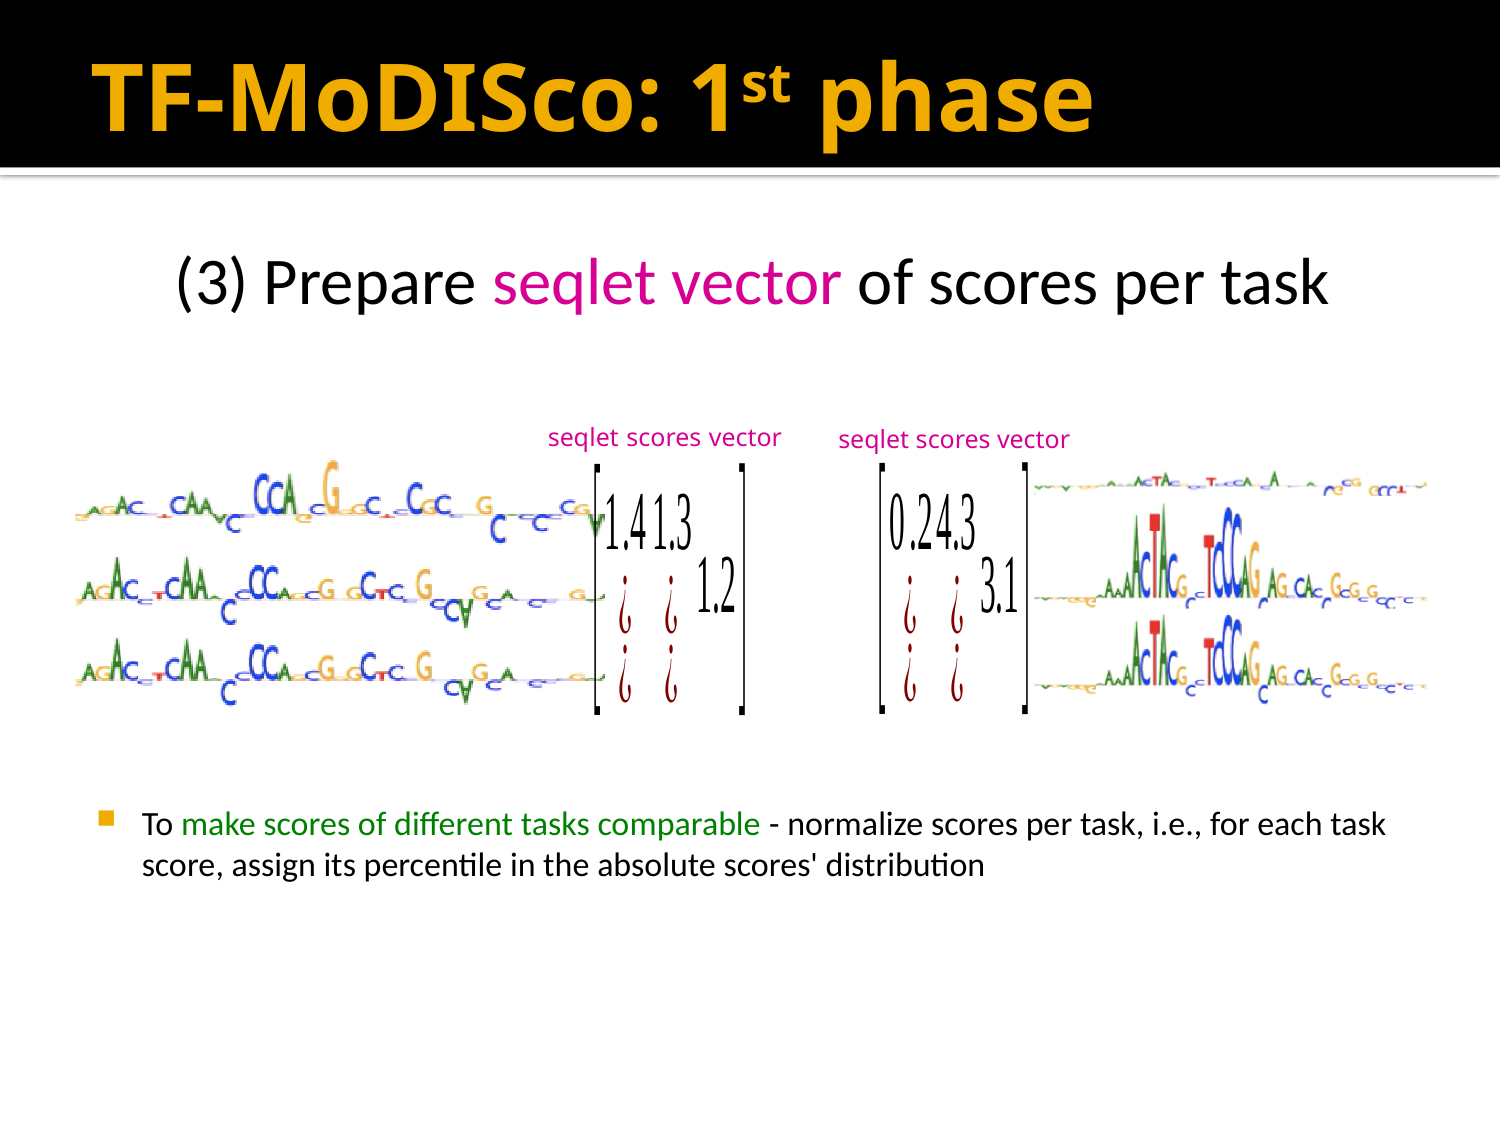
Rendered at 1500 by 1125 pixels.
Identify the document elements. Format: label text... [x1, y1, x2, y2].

list (3) Prepare seqlet vector of scores per task [108, 222, 1403, 353]
text_box seqlet scores vector [792, 416, 1117, 462]
text_box To make scores of different tasks comparable - normalize scores per task, i.e., for each task score, assign its percentile in the absolute scores' distribution [69, 786, 1454, 893]
picture [1022, 447, 1439, 713]
title TF-MoDISco: 1st phase [75, 12, 1425, 175]
text_box seqlet scores vector [526, 409, 804, 460]
picture [70, 451, 625, 718]
